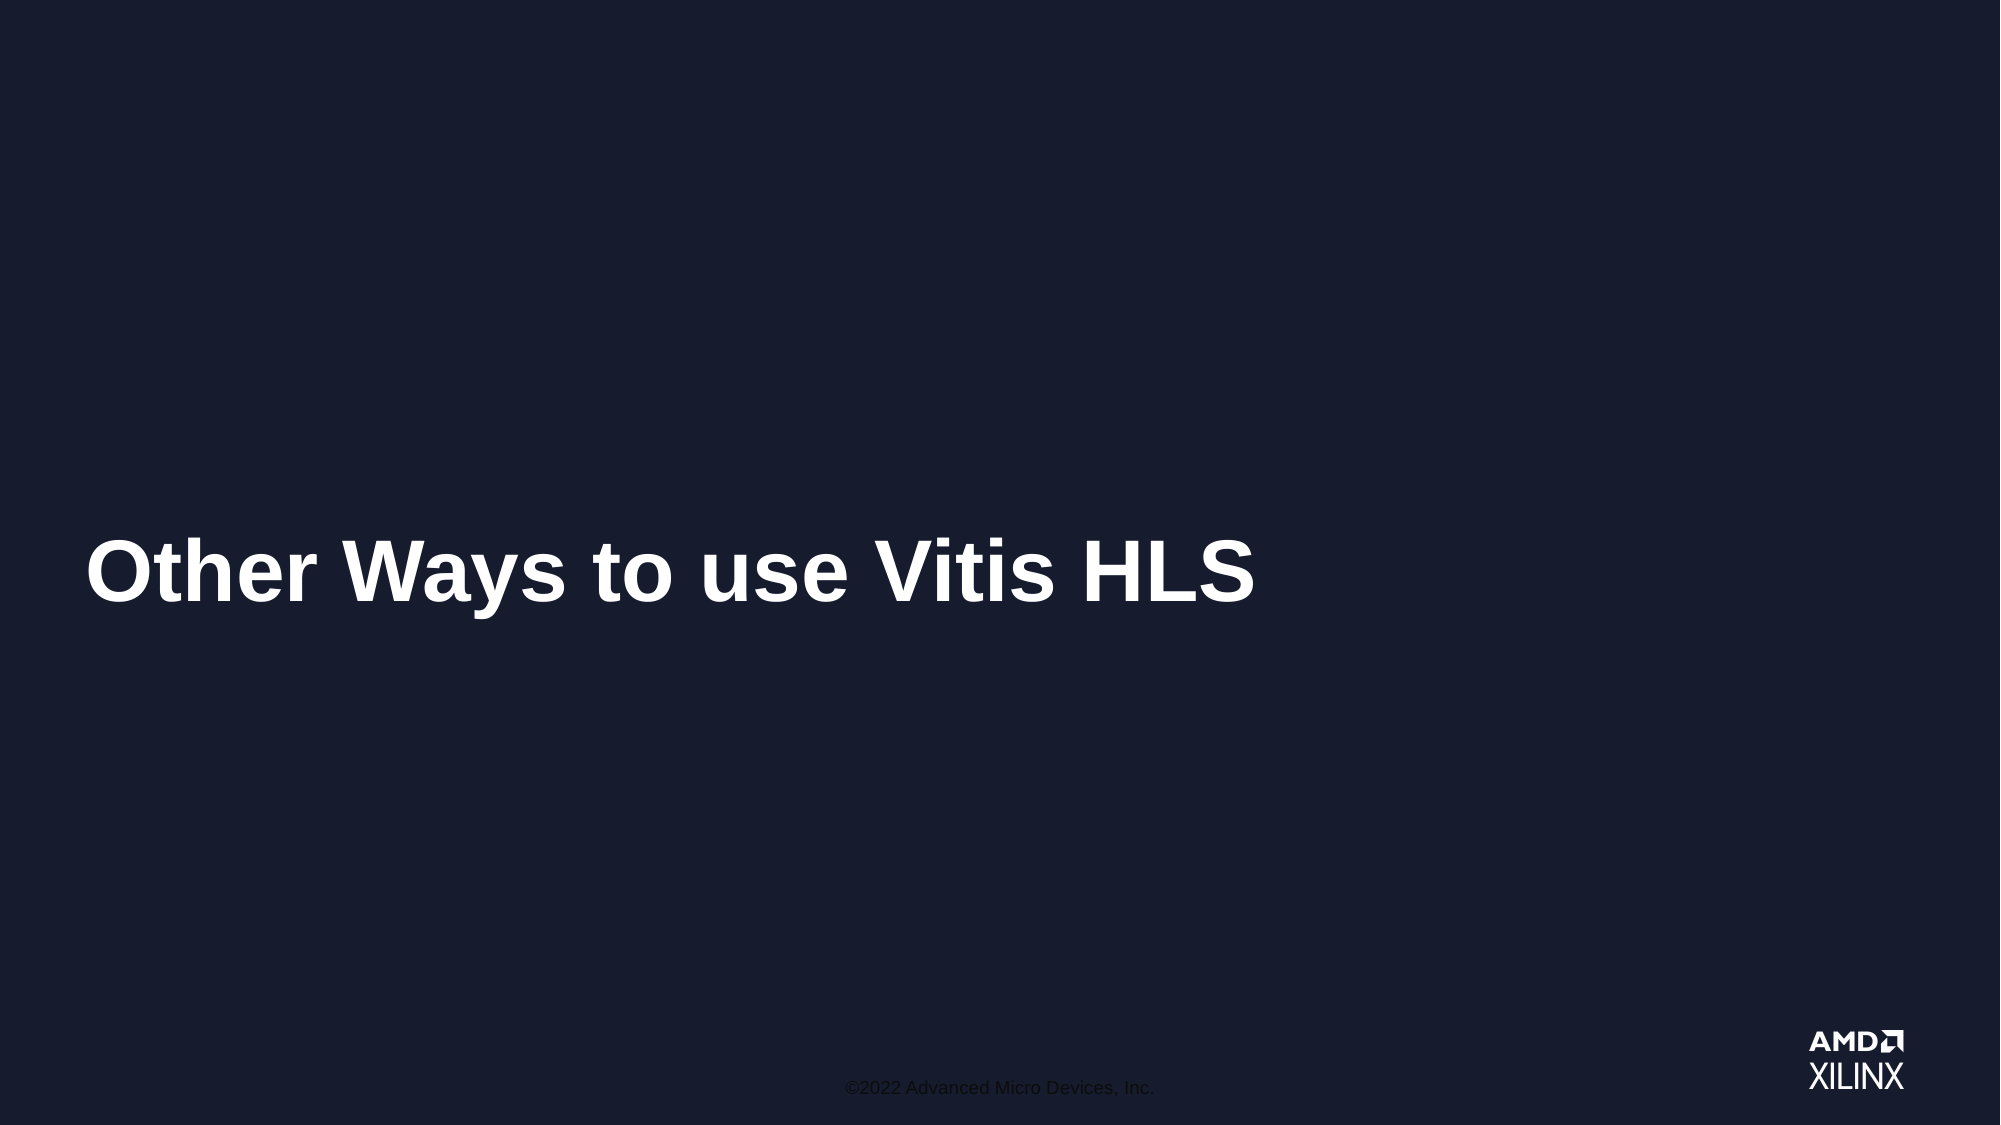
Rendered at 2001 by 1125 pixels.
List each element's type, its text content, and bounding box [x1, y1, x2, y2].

picture [1809, 1030, 1904, 1089]
title Other Ways to use Vitis HLS [70, 512, 1891, 628]
